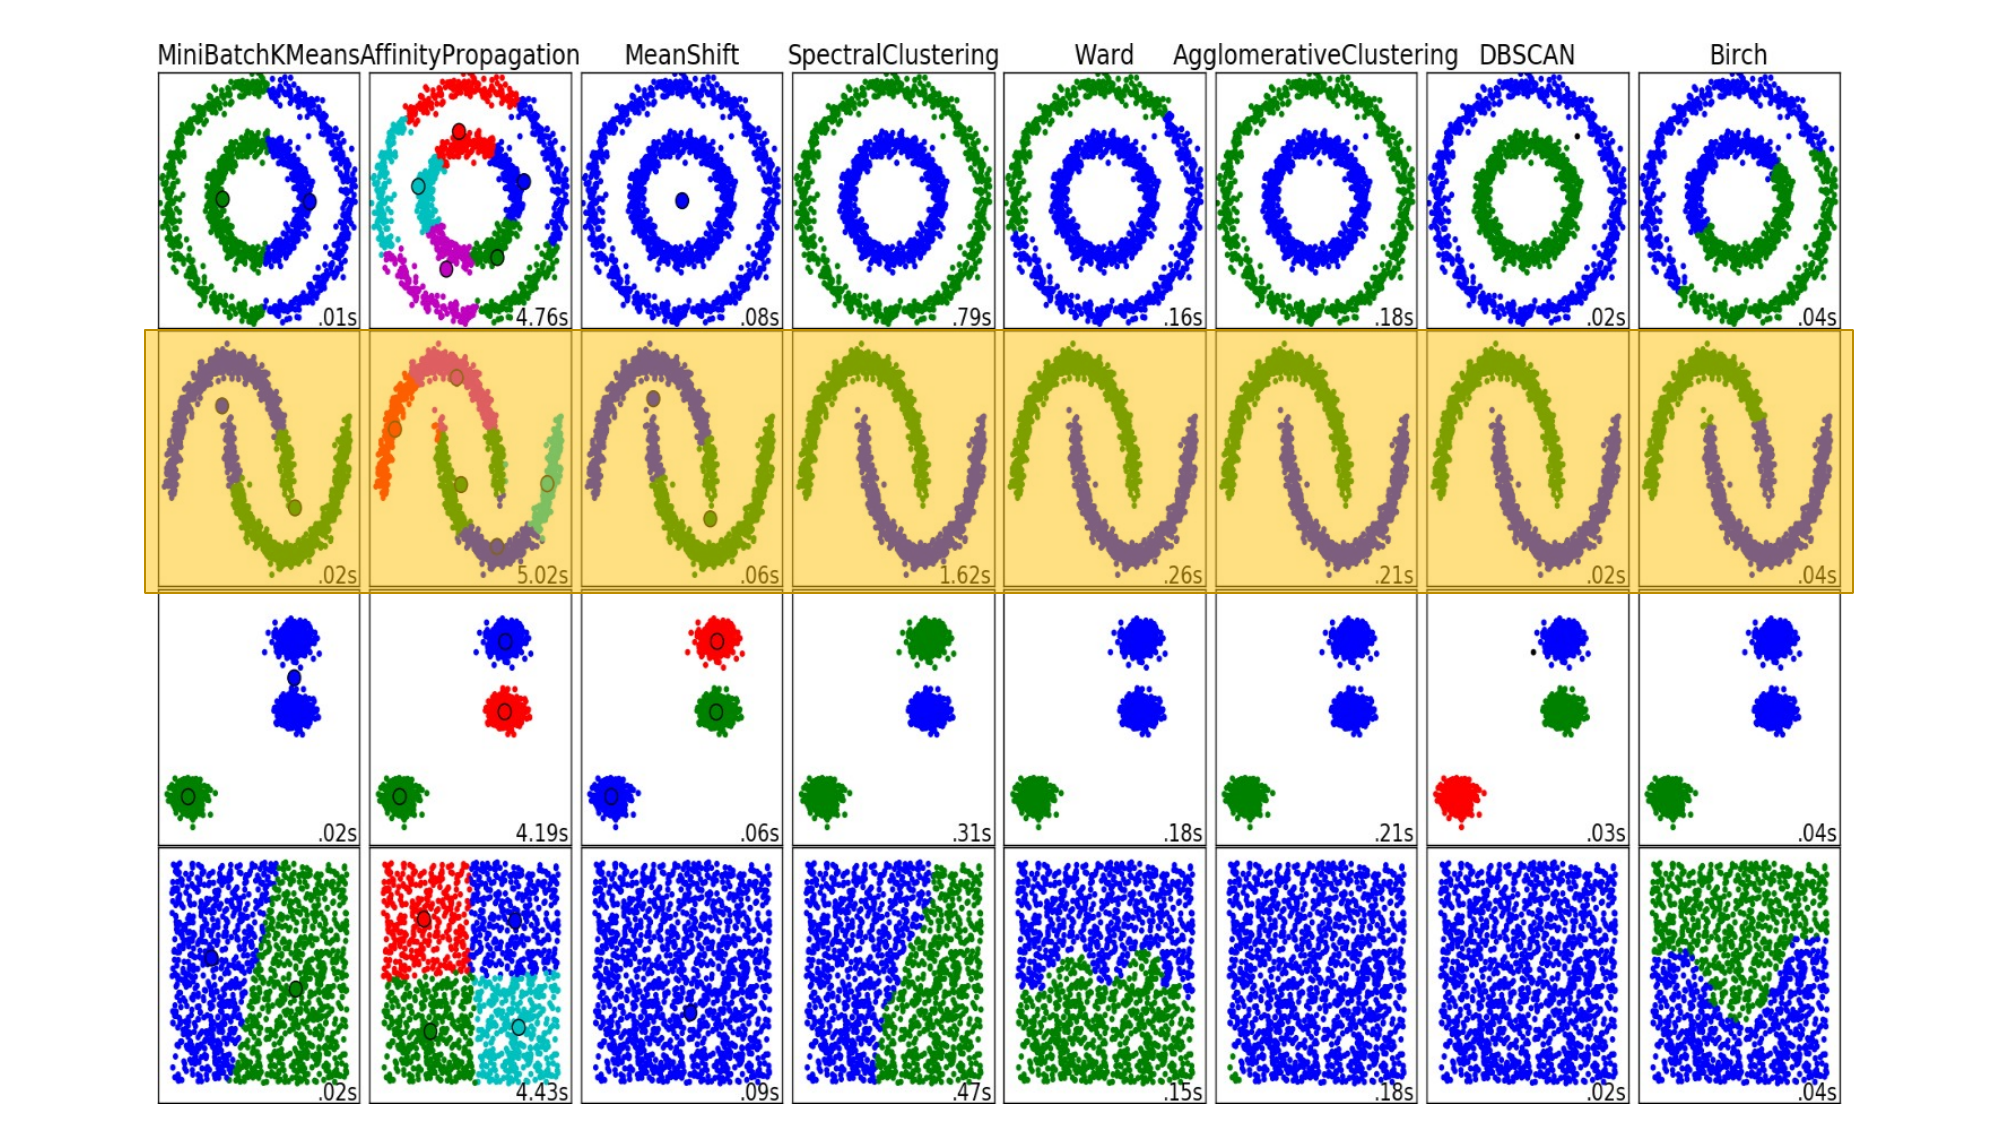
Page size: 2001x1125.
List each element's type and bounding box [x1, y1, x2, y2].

text_box [143, 43, 1855, 1105]
